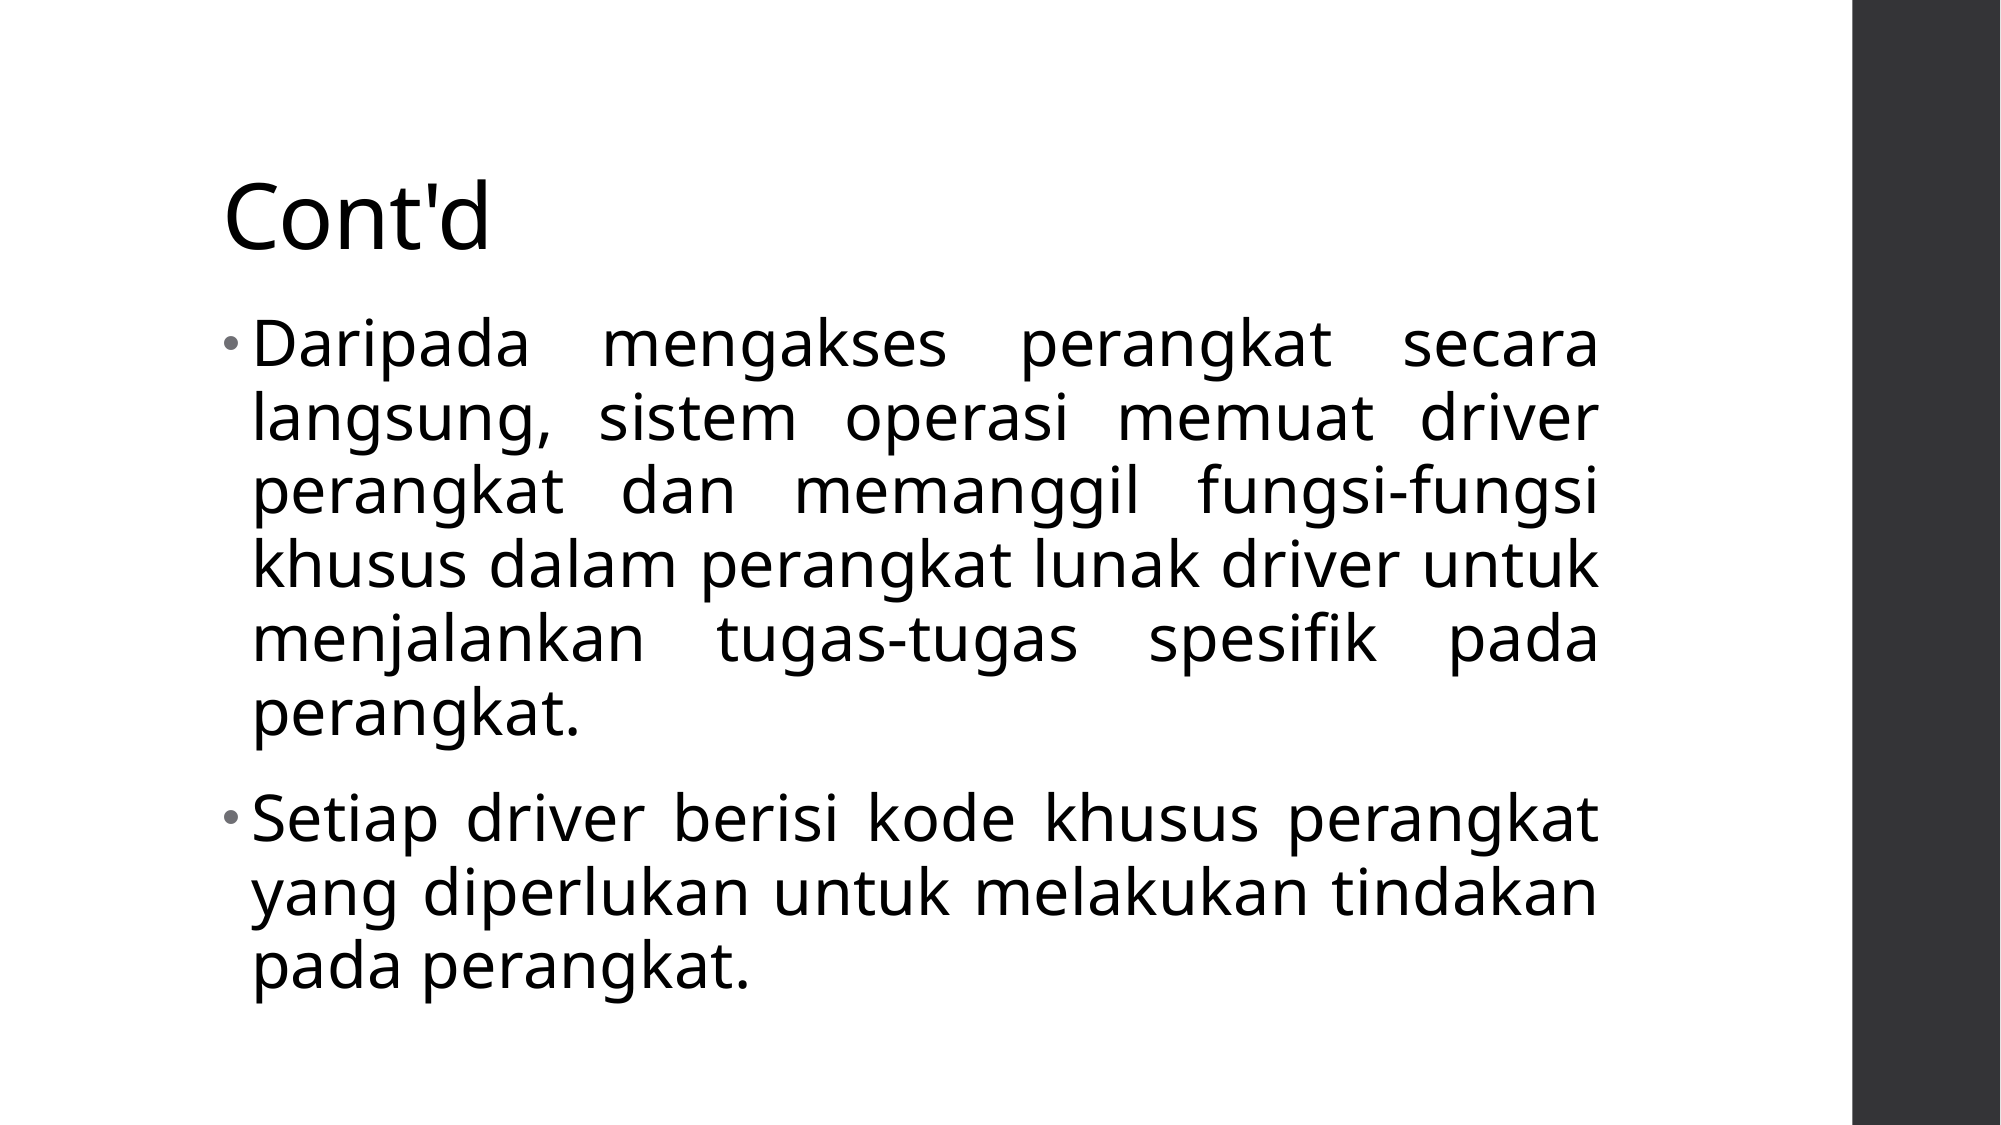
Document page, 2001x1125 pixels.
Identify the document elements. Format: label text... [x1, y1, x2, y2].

title Cont'd [206, 60, 1797, 278]
list Daripada mengakses perangkat secara langsung, sistem operasi memuat driver perangkat dan memanggil fungsi-fungsi khusus dalam perangkat lunak driver untuk menjalankan tugas-tugas spesifik pada perangkat. Setiap driver berisi kode khusus perangkat yang diperlukan untuk melakukan tindakan pada perangkat. [206, 299, 1617, 1014]
